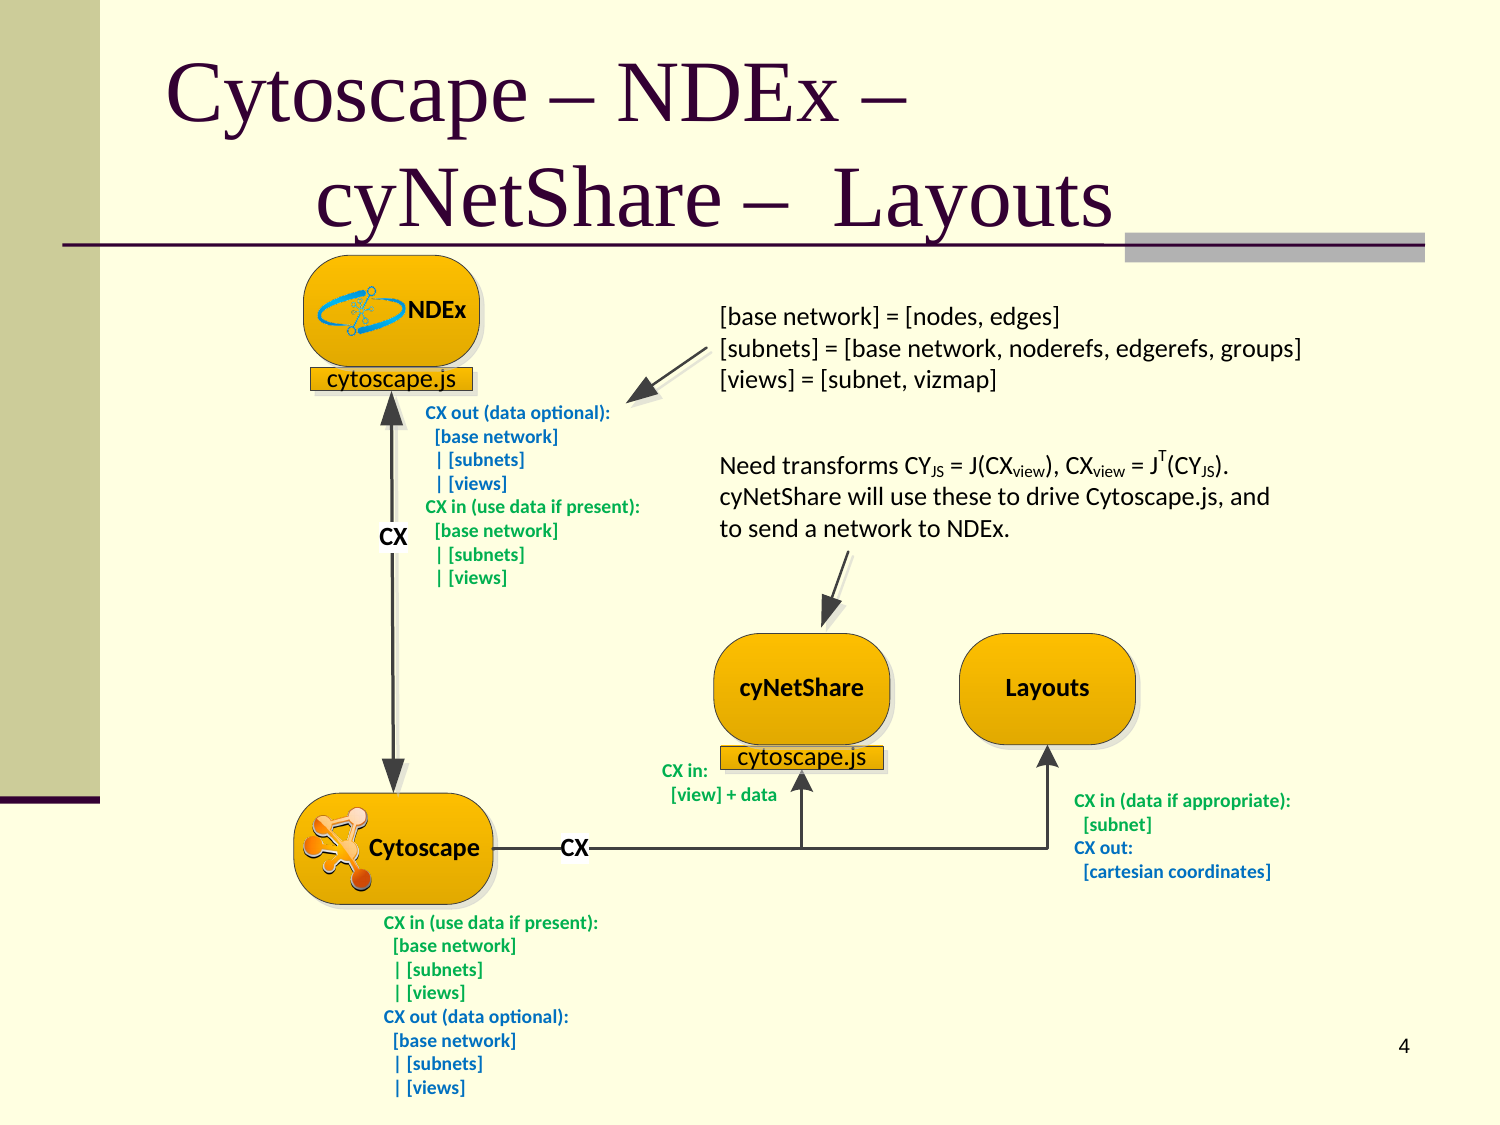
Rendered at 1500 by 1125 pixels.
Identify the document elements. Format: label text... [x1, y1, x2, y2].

slide_number 4 [1304, 1025, 1425, 1100]
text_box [232, 229, 1301, 1125]
title Cytoscape – NDEx – cyNetShare – Layouts [150, 45, 1425, 234]
